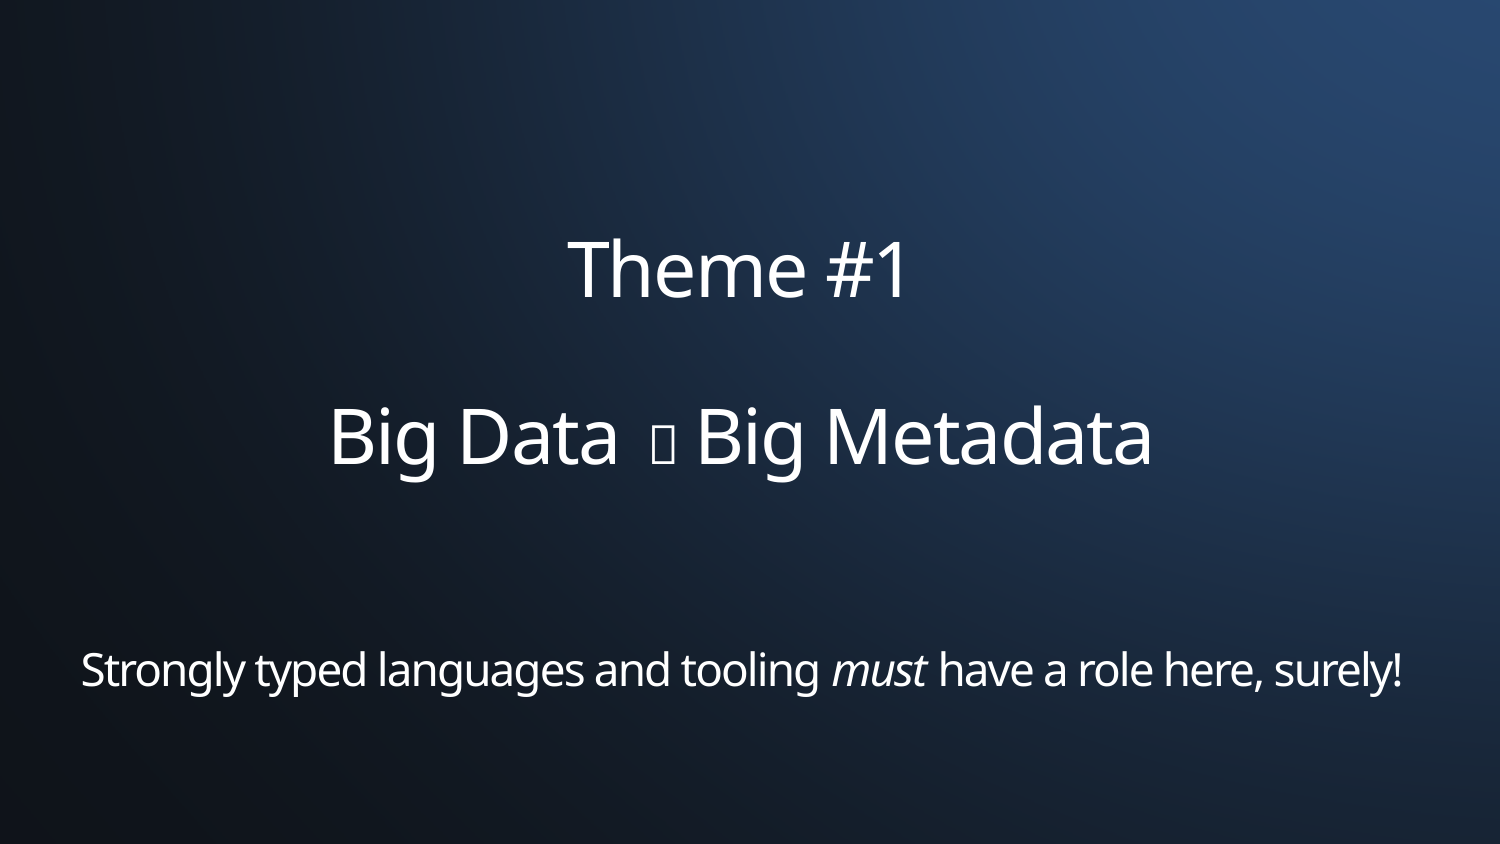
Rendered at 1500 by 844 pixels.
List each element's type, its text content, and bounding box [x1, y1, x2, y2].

title Theme #1 Big Data  Big Metadata Strongly typed languages and tooling must have a role here, surely! [54, 64, 1430, 140]
picture [0, 0, 1500, 844]
